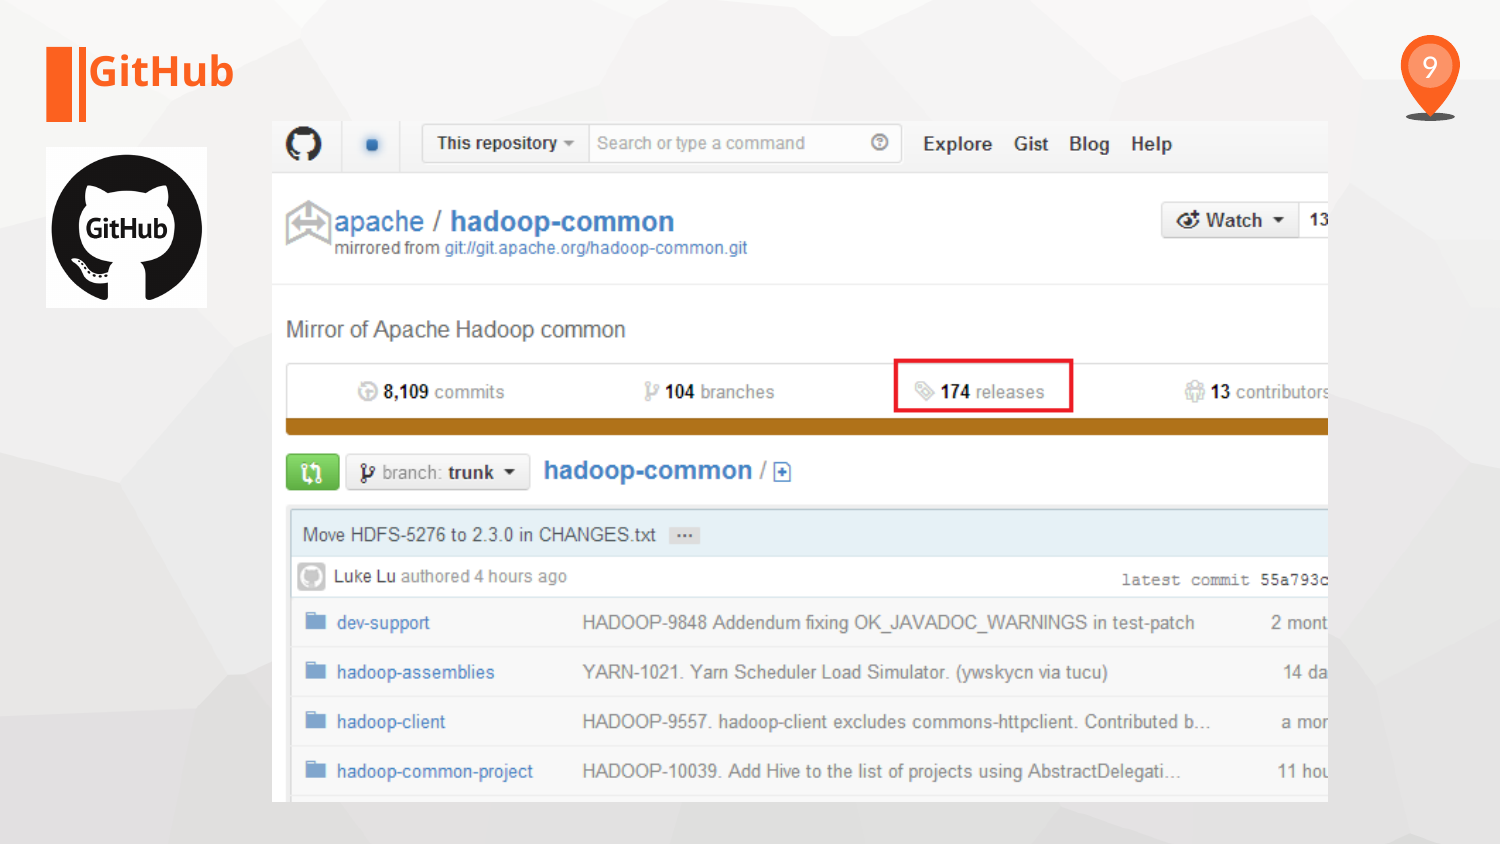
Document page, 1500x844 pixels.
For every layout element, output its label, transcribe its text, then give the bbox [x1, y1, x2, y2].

text_box GitHub [73, 36, 250, 102]
text_box [44, 45, 74, 124]
slide_number 9 [1254, 42, 1500, 88]
picture [0, 0, 1500, 844]
